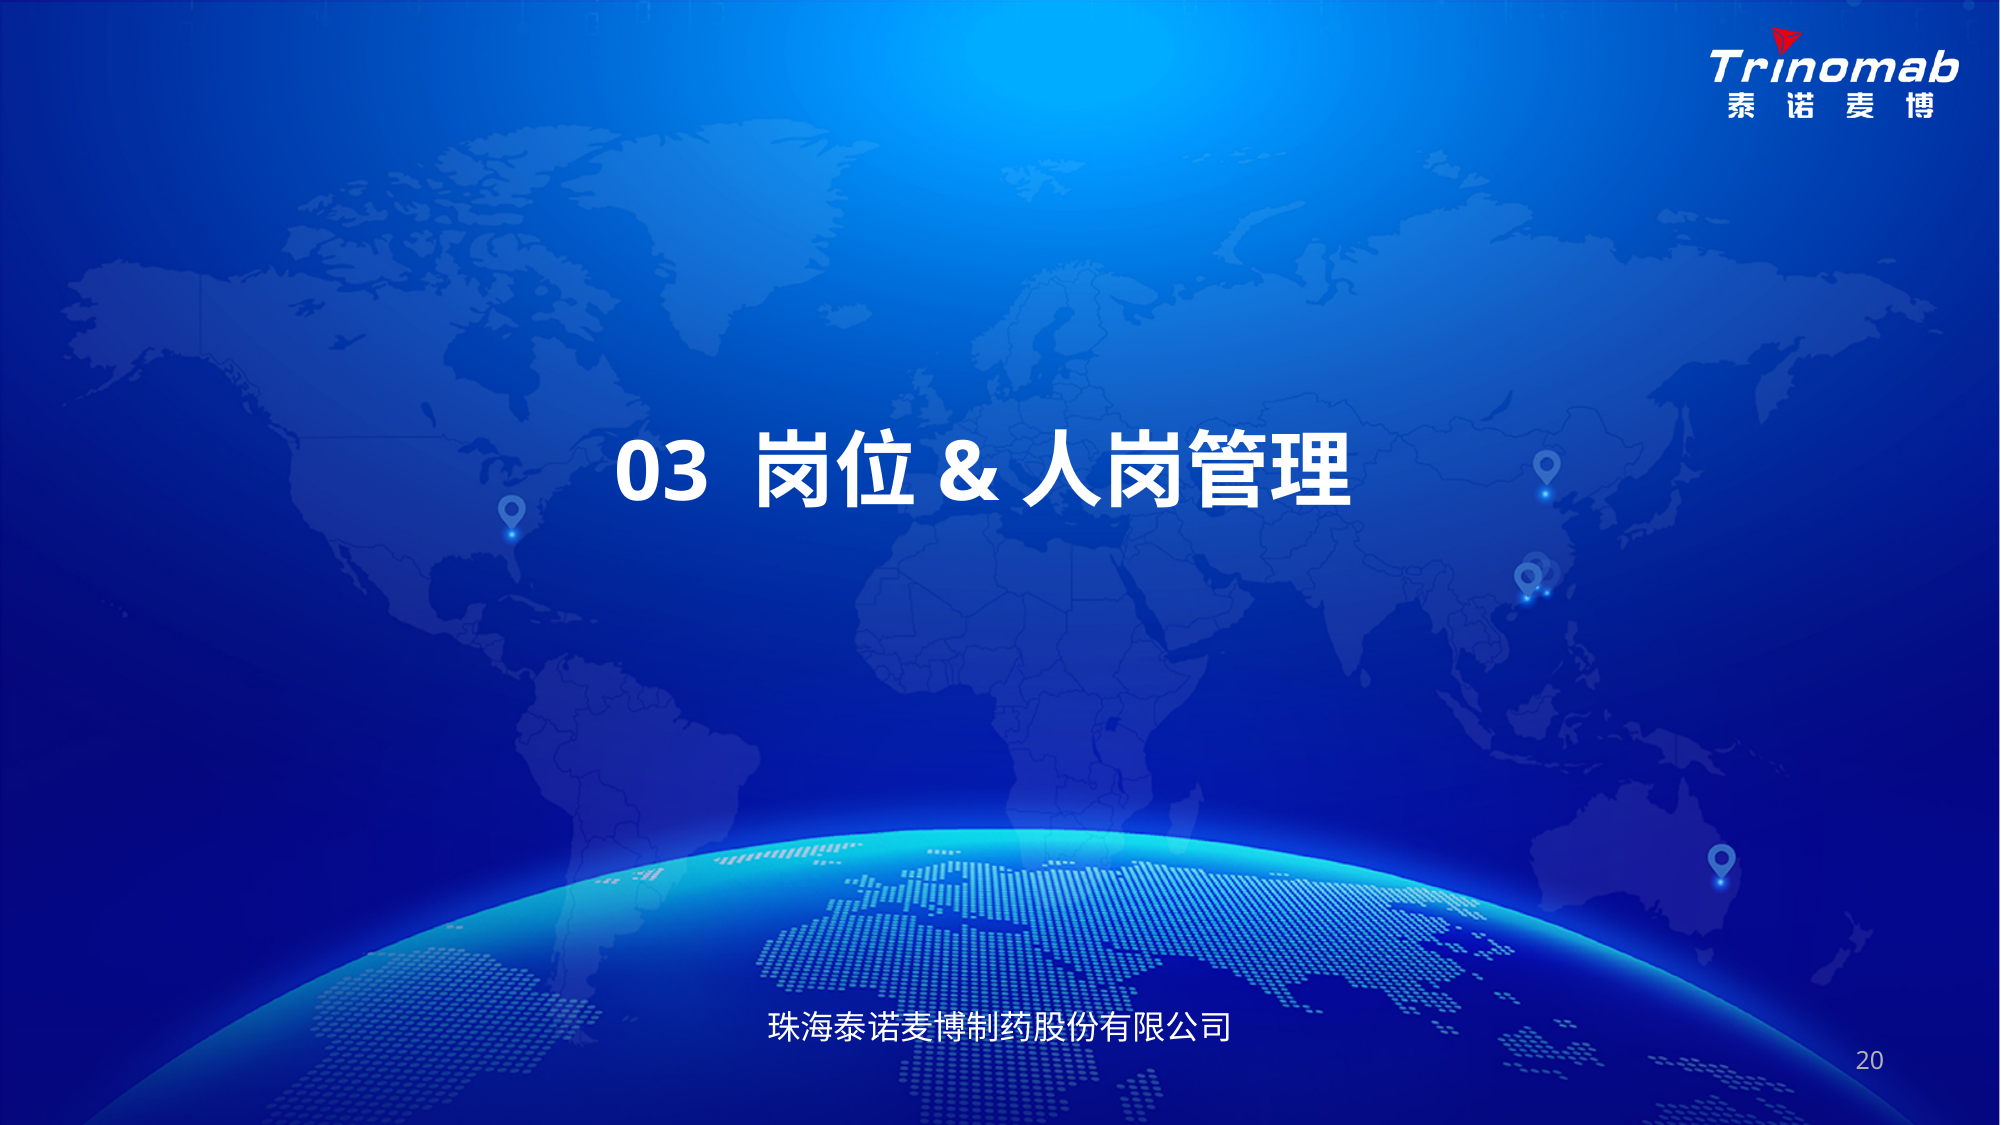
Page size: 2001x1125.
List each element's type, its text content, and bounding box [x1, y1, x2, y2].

slide_number 20 [1456, 1035, 1900, 1088]
picture [0, 0, 2000, 1125]
text_box 03 岗位&人岗管理 [421, 409, 1547, 525]
